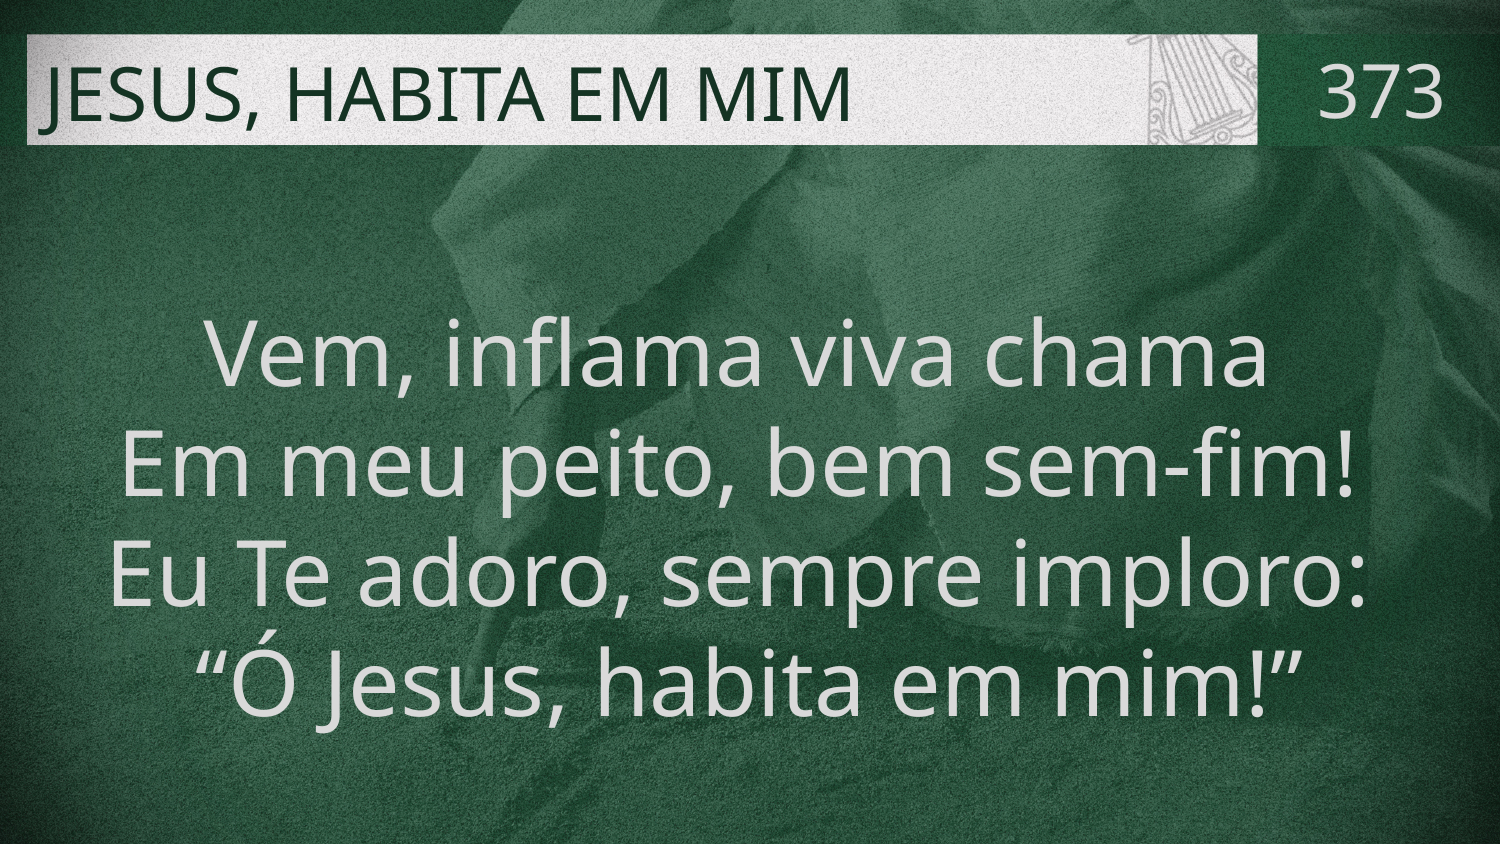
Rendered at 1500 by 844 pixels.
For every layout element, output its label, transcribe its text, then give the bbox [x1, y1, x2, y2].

list Vem, inflama viva chama Em meu peito, bem sem-fim! Eu Te adoro, sempre imploro: “Ó Jesus, habita em mim!” [0, 185, 1500, 844]
title JESUS, HABITA EM MIM [29, 33, 1258, 151]
list 373 [1281, 36, 1483, 143]
picture [0, 0, 1500, 185]
